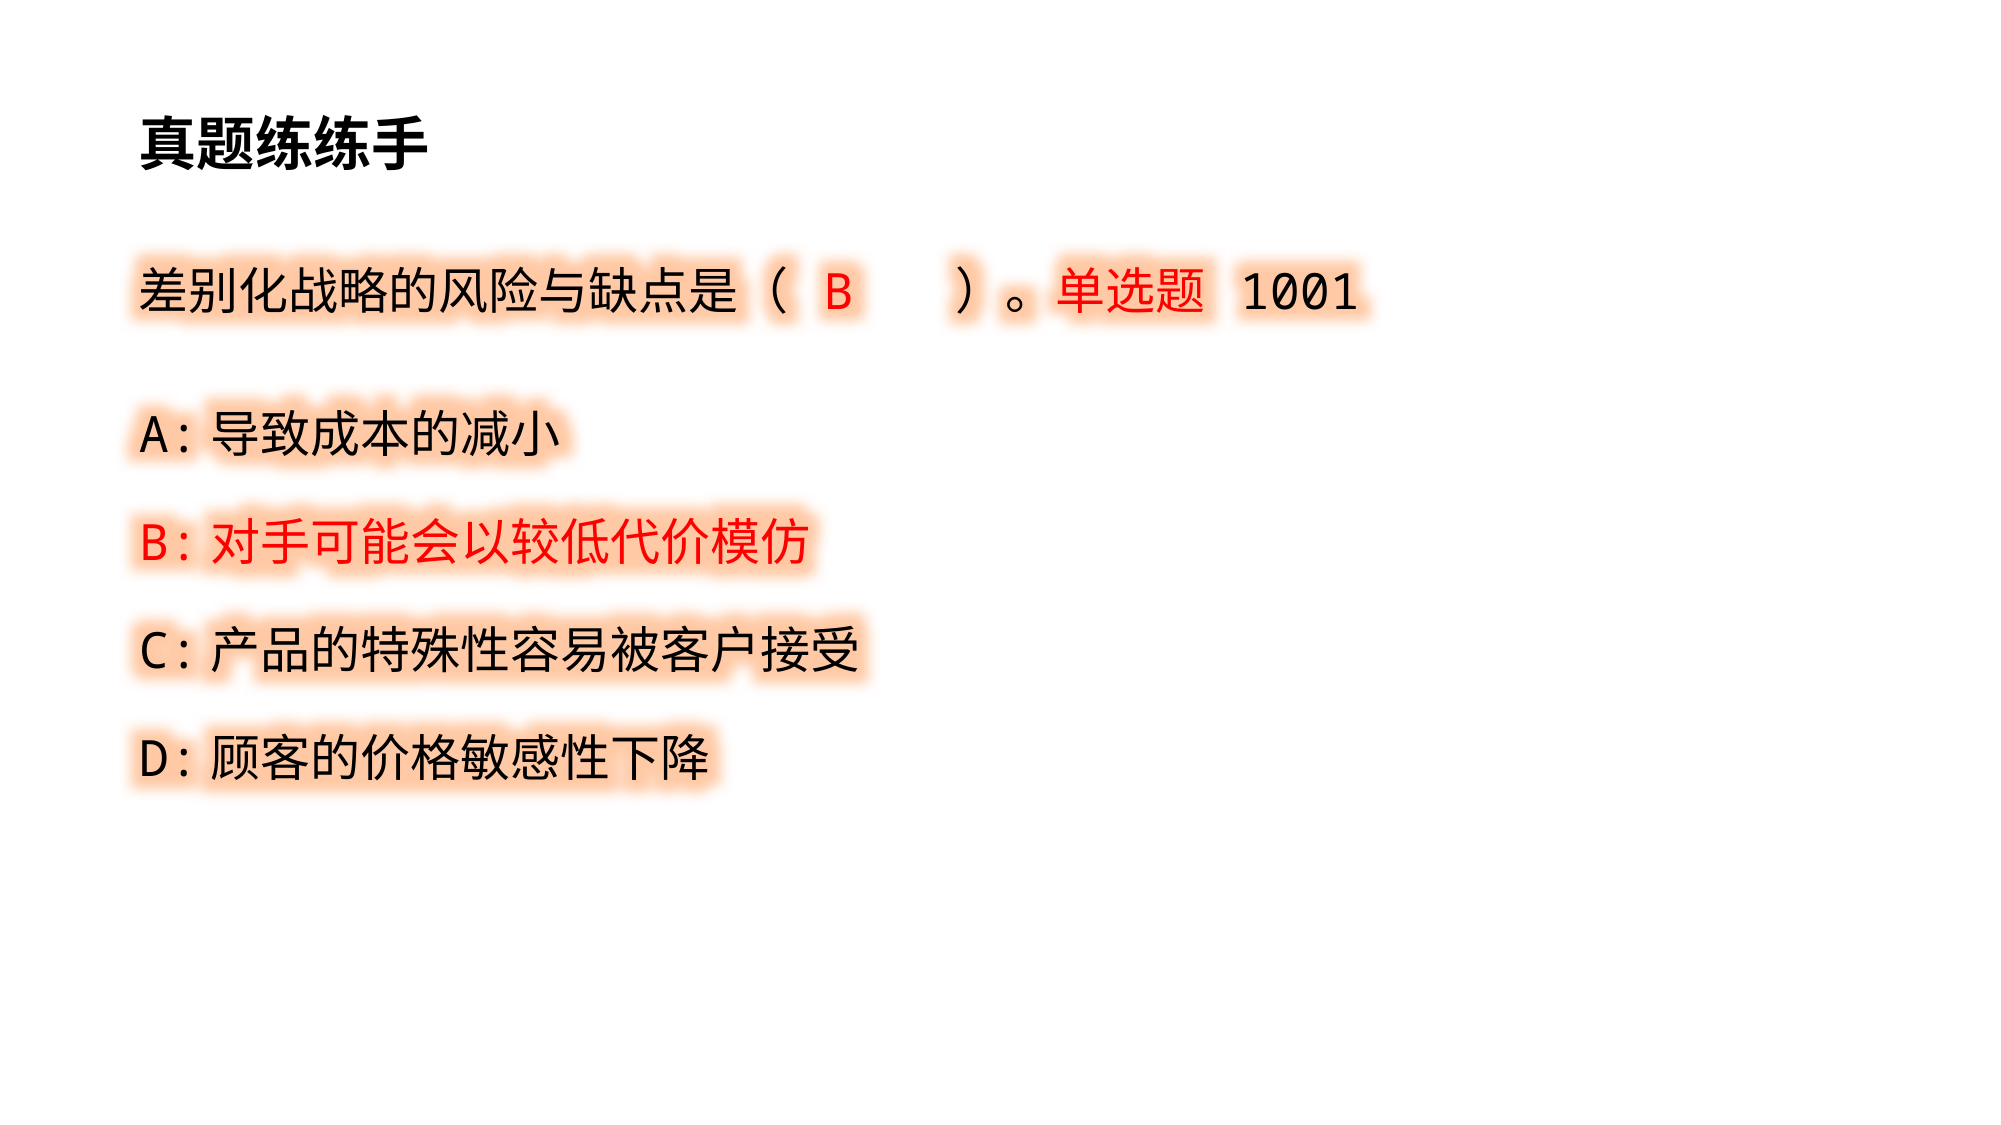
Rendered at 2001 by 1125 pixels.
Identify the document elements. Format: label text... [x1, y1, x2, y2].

text_box 差别化战略的风险与缺点是（ B ）。单选题 1001 A:导致成本的减小 B:对手可能会以较低代价模仿 C:产品的特殊性容易被客户接受 D:顾客的价格敏感性下降 [120, 219, 1839, 1047]
table_cell 产业条件可以改变 [113, 212, 1847, 1055]
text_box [117, 216, 1843, 1051]
text_box 真题练练手 [120, 97, 1568, 187]
